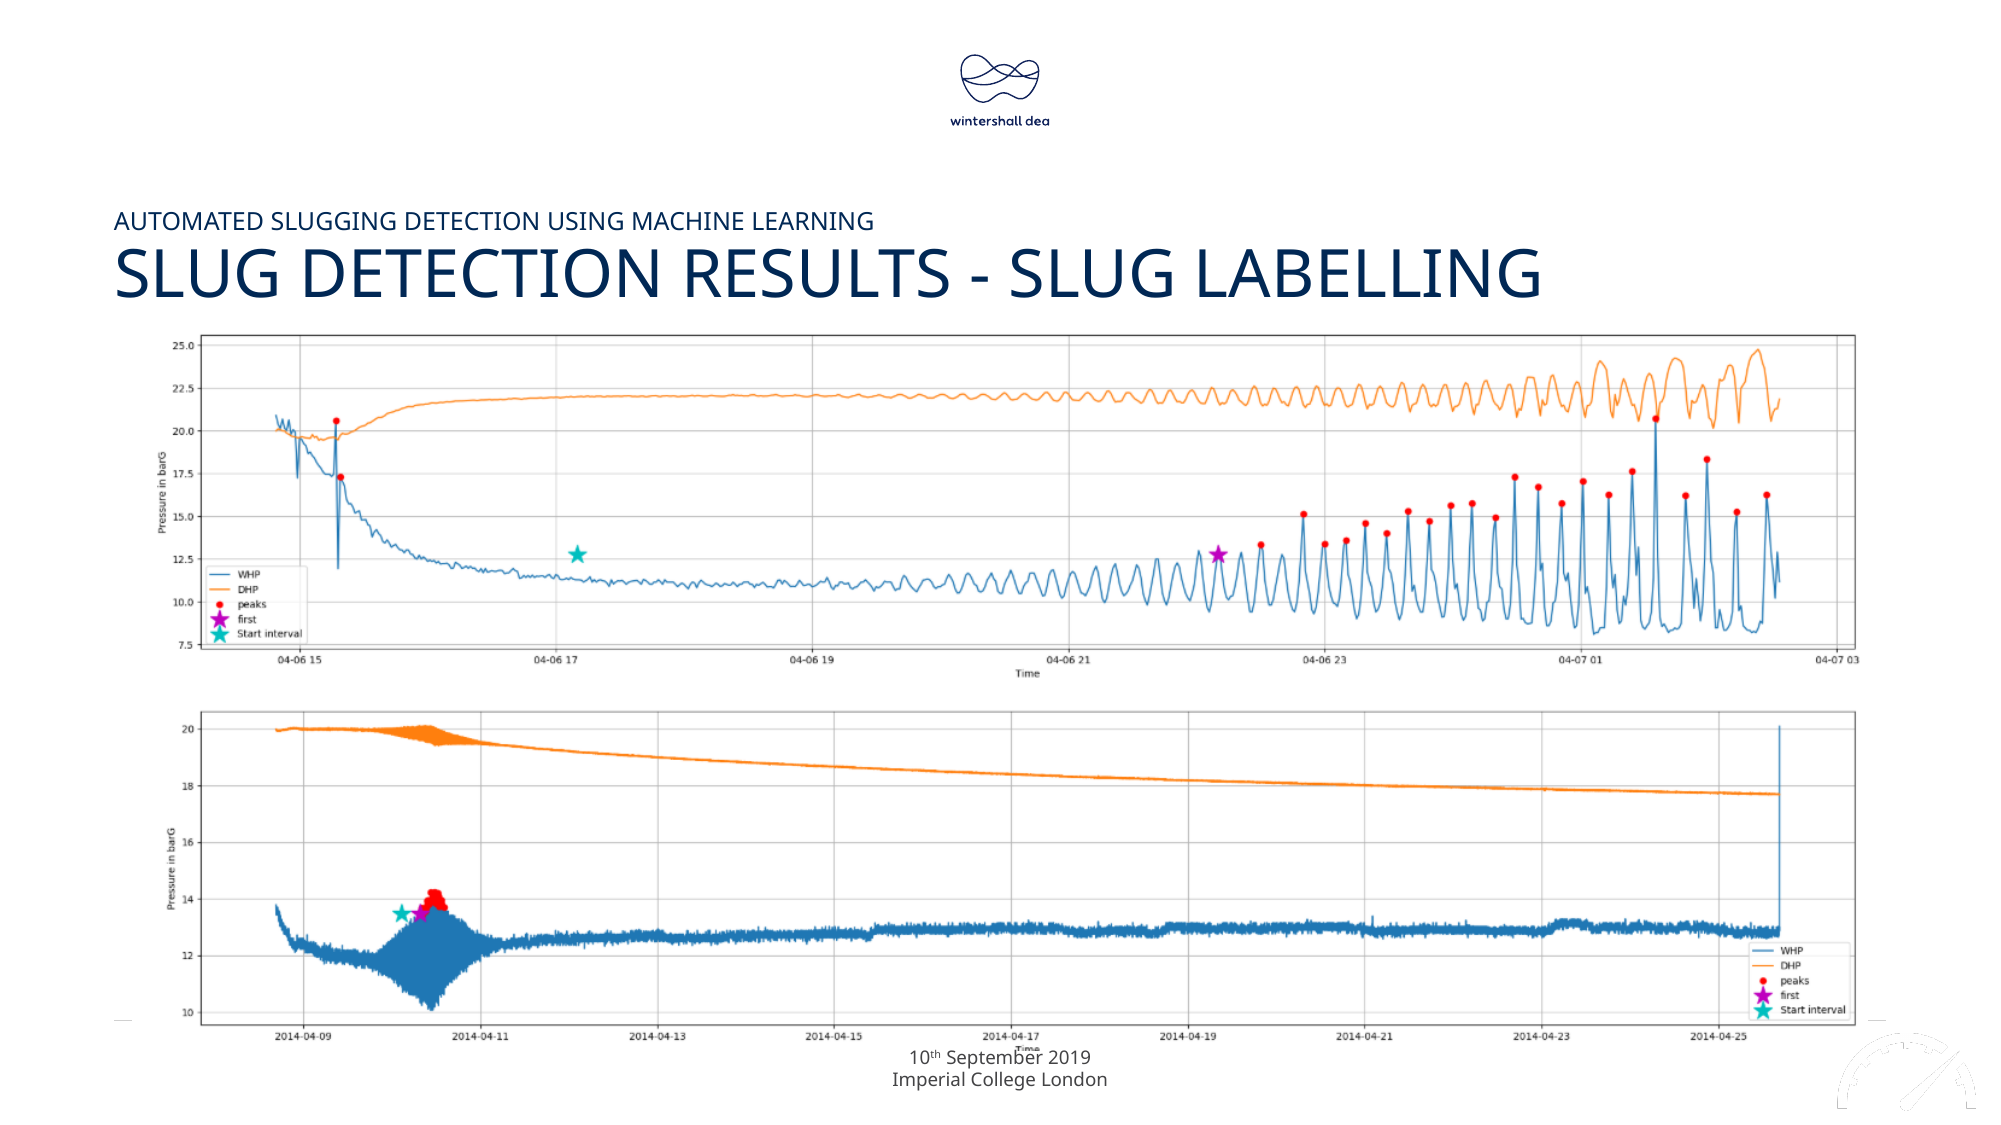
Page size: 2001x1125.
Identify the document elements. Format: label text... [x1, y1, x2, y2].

text_box 10th September 2019 Imperial College London [892, 1051, 1108, 1091]
text_box [954, 55, 1045, 128]
title SLUG DETECTION Results - SLUG LABELLING [114, 243, 1886, 313]
list Automated slugging detection using machine learning [114, 202, 1886, 236]
picture [132, 324, 1982, 1125]
